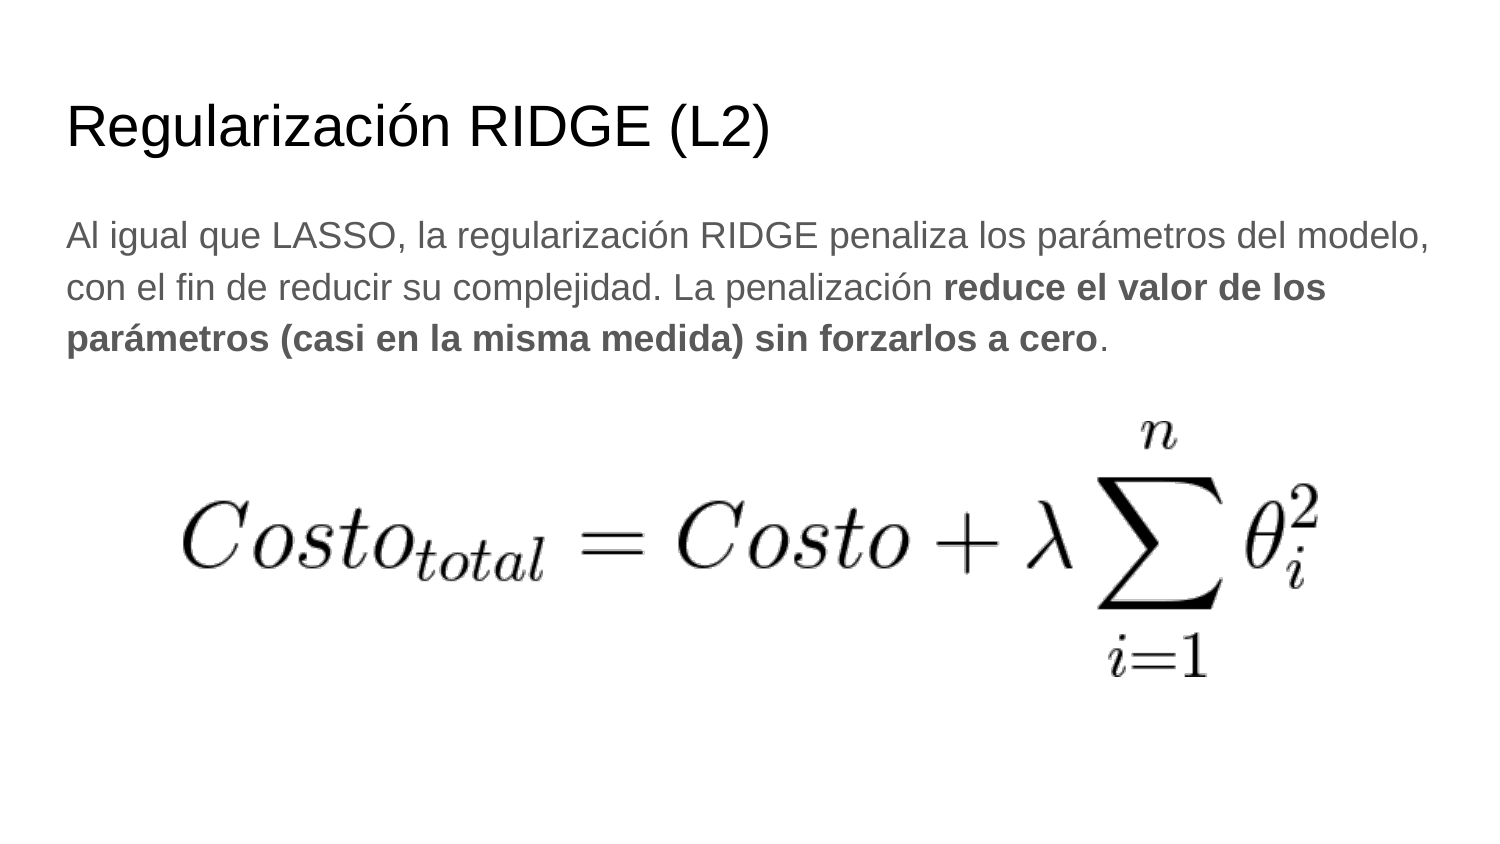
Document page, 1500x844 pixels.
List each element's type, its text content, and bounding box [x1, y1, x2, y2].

title Regularización RIDGE (L2) [51, 72, 1449, 167]
list Al igual que LASSO, la regularización RIDGE penaliza los parámetros del modelo, con el fin de reducir su complejidad. La penalización reduce el valor de los parámetros (casi en la misma medida) sin forzarlos a cero. [51, 189, 1449, 360]
picture [181, 421, 1319, 677]
